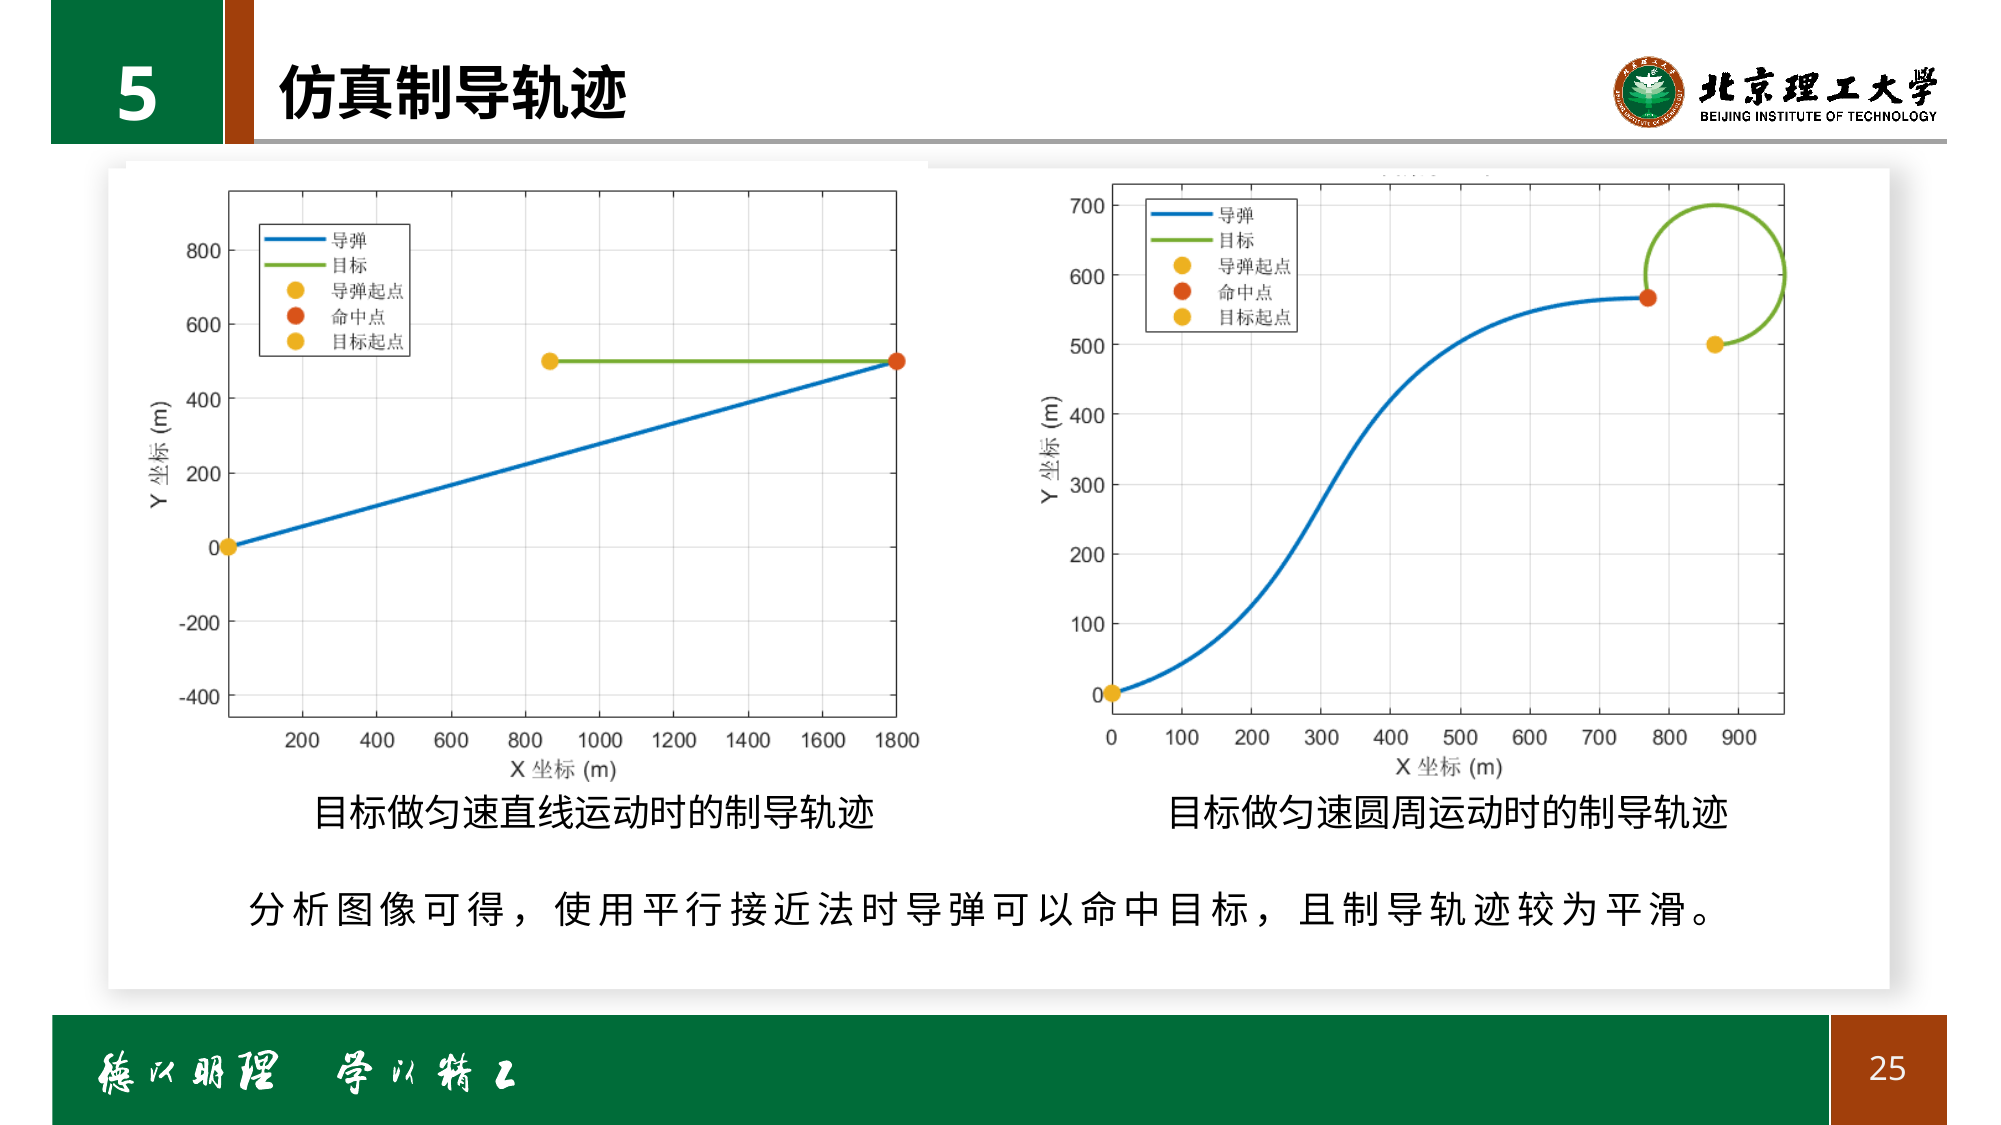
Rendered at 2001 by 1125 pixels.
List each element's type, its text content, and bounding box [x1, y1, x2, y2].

picture [1682, 56, 1937, 128]
text_box [107, 167, 1891, 990]
picture [126, 161, 928, 782]
text_box 分析图像可得，使用平行接近法时导弹可以命中目标，且制导轨迹较为平滑。 [184, 872, 1796, 940]
picture [1029, 175, 1821, 782]
title 仿真制导轨迹 [263, 56, 1682, 136]
text_box 5 [58, 38, 218, 144]
text_box 目标做匀速直线运动时的制导轨迹 [219, 781, 967, 842]
text_box 目标做匀速圆周运动时的制导轨迹 [1073, 782, 1821, 842]
